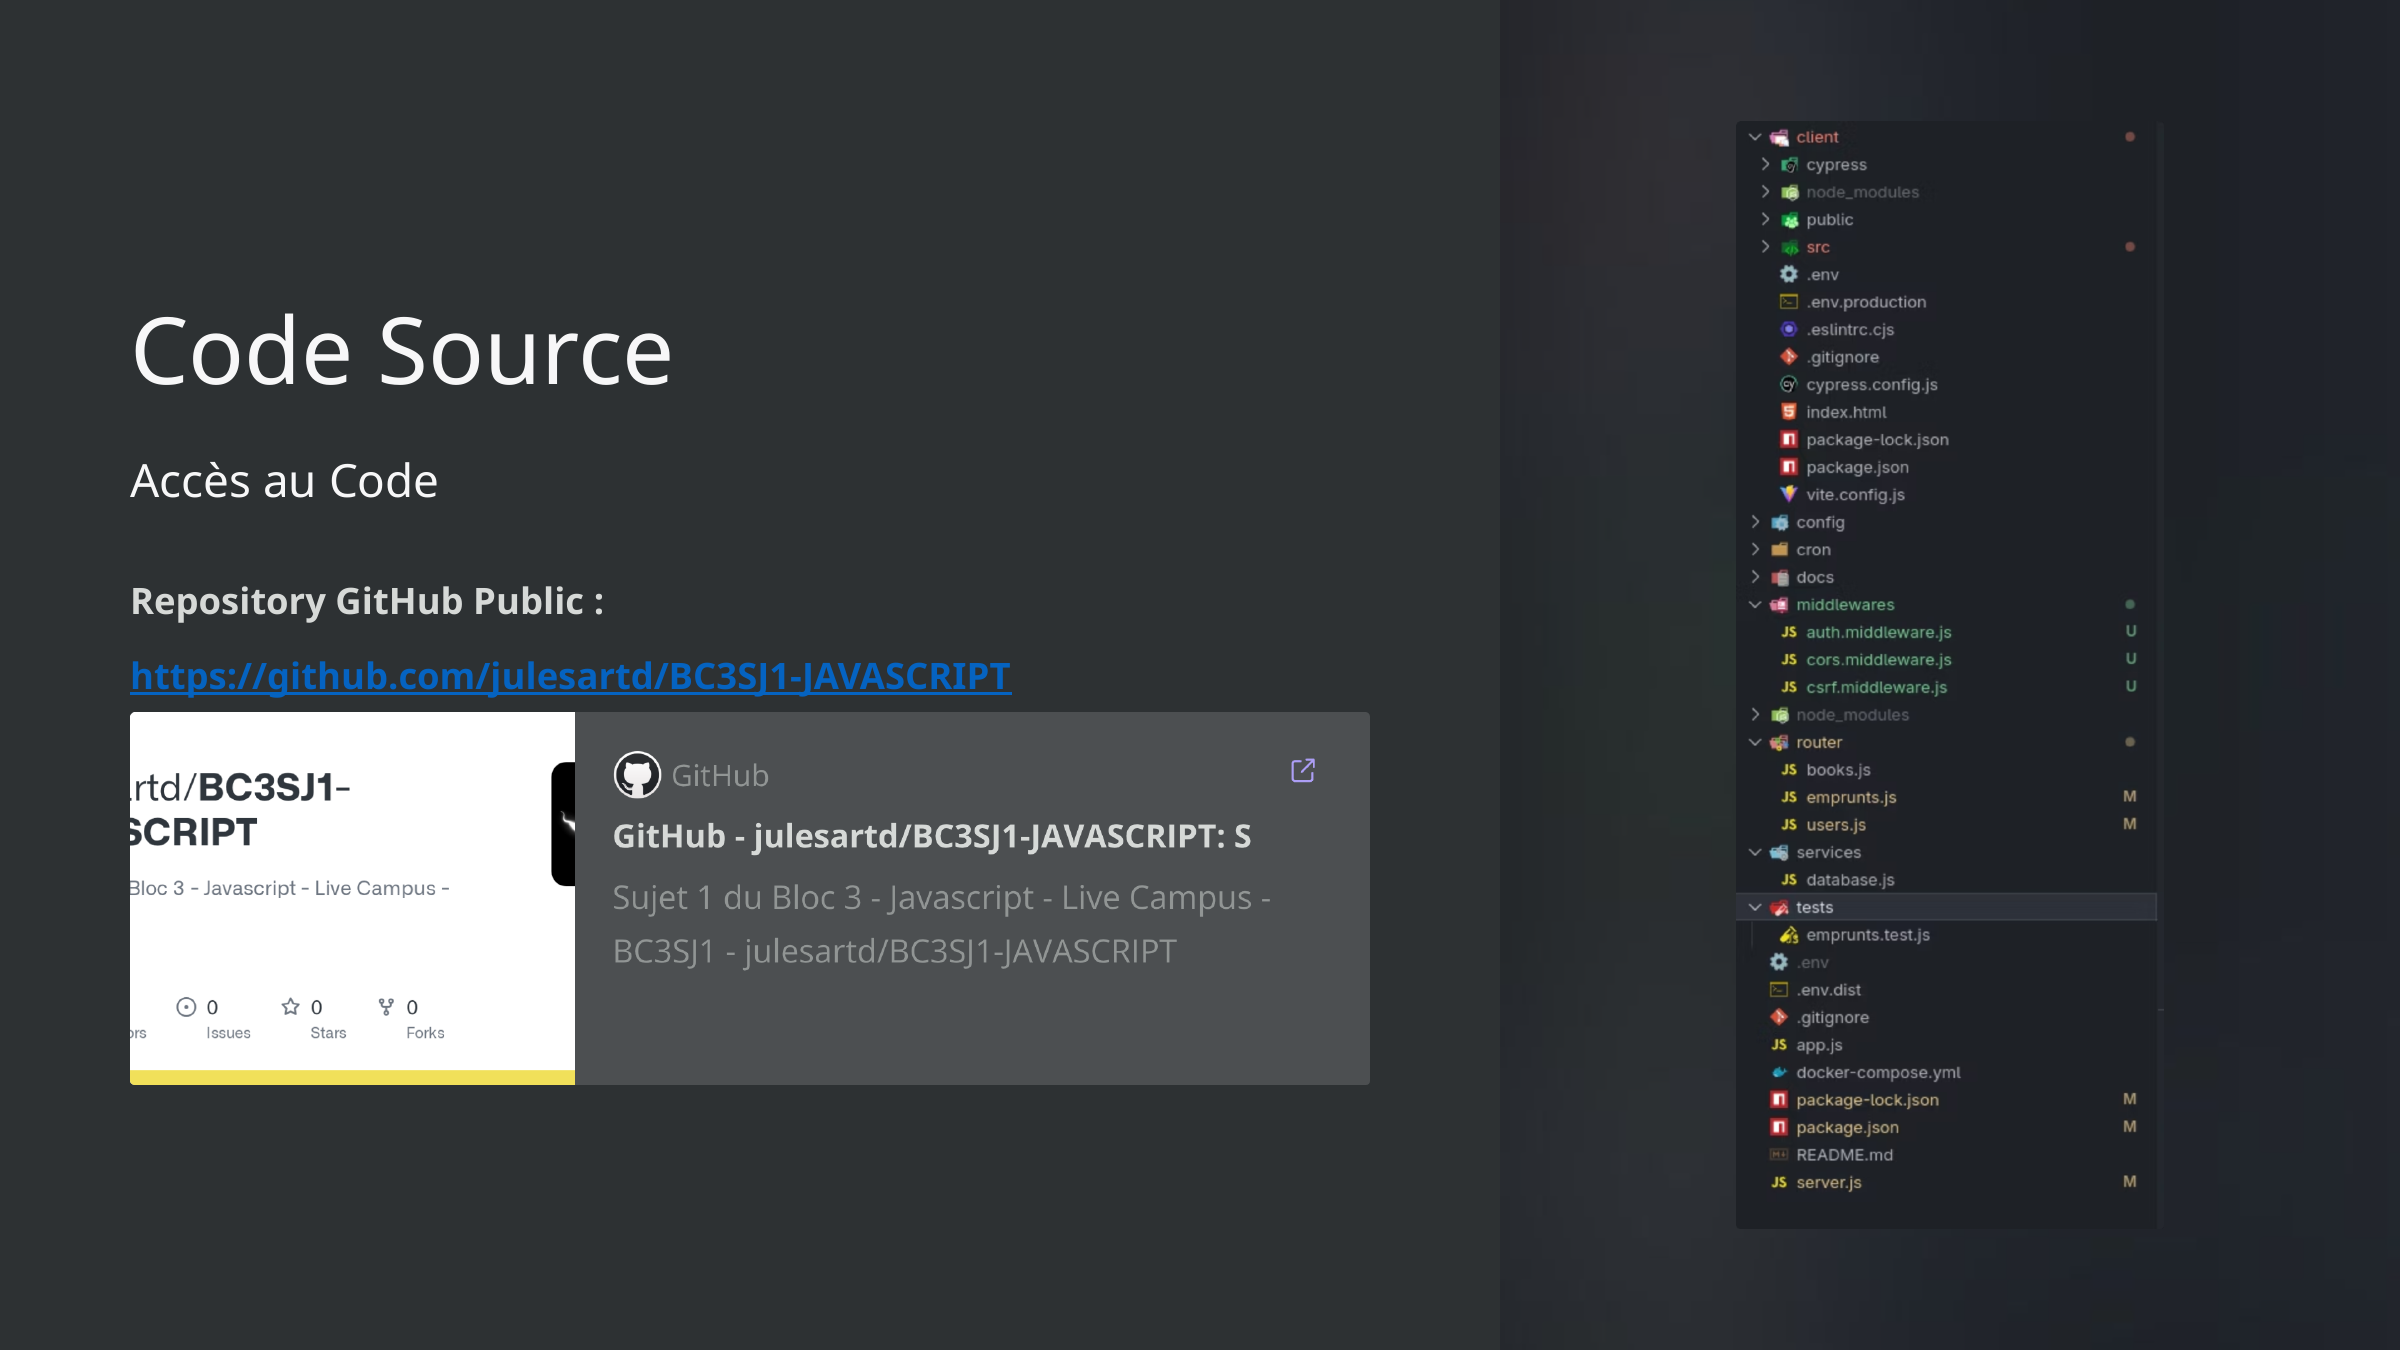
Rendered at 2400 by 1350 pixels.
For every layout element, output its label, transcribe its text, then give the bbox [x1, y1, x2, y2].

text_box Code Source [130, 265, 1061, 382]
text_box Accès au Code [130, 437, 596, 496]
picture [1499, 0, 2400, 1350]
picture [129, 712, 1370, 1085]
text_box Repository GitHub Public : https://github.com/julesartd/BC3SJ1-JAVASCRIPT [130, 551, 1370, 671]
